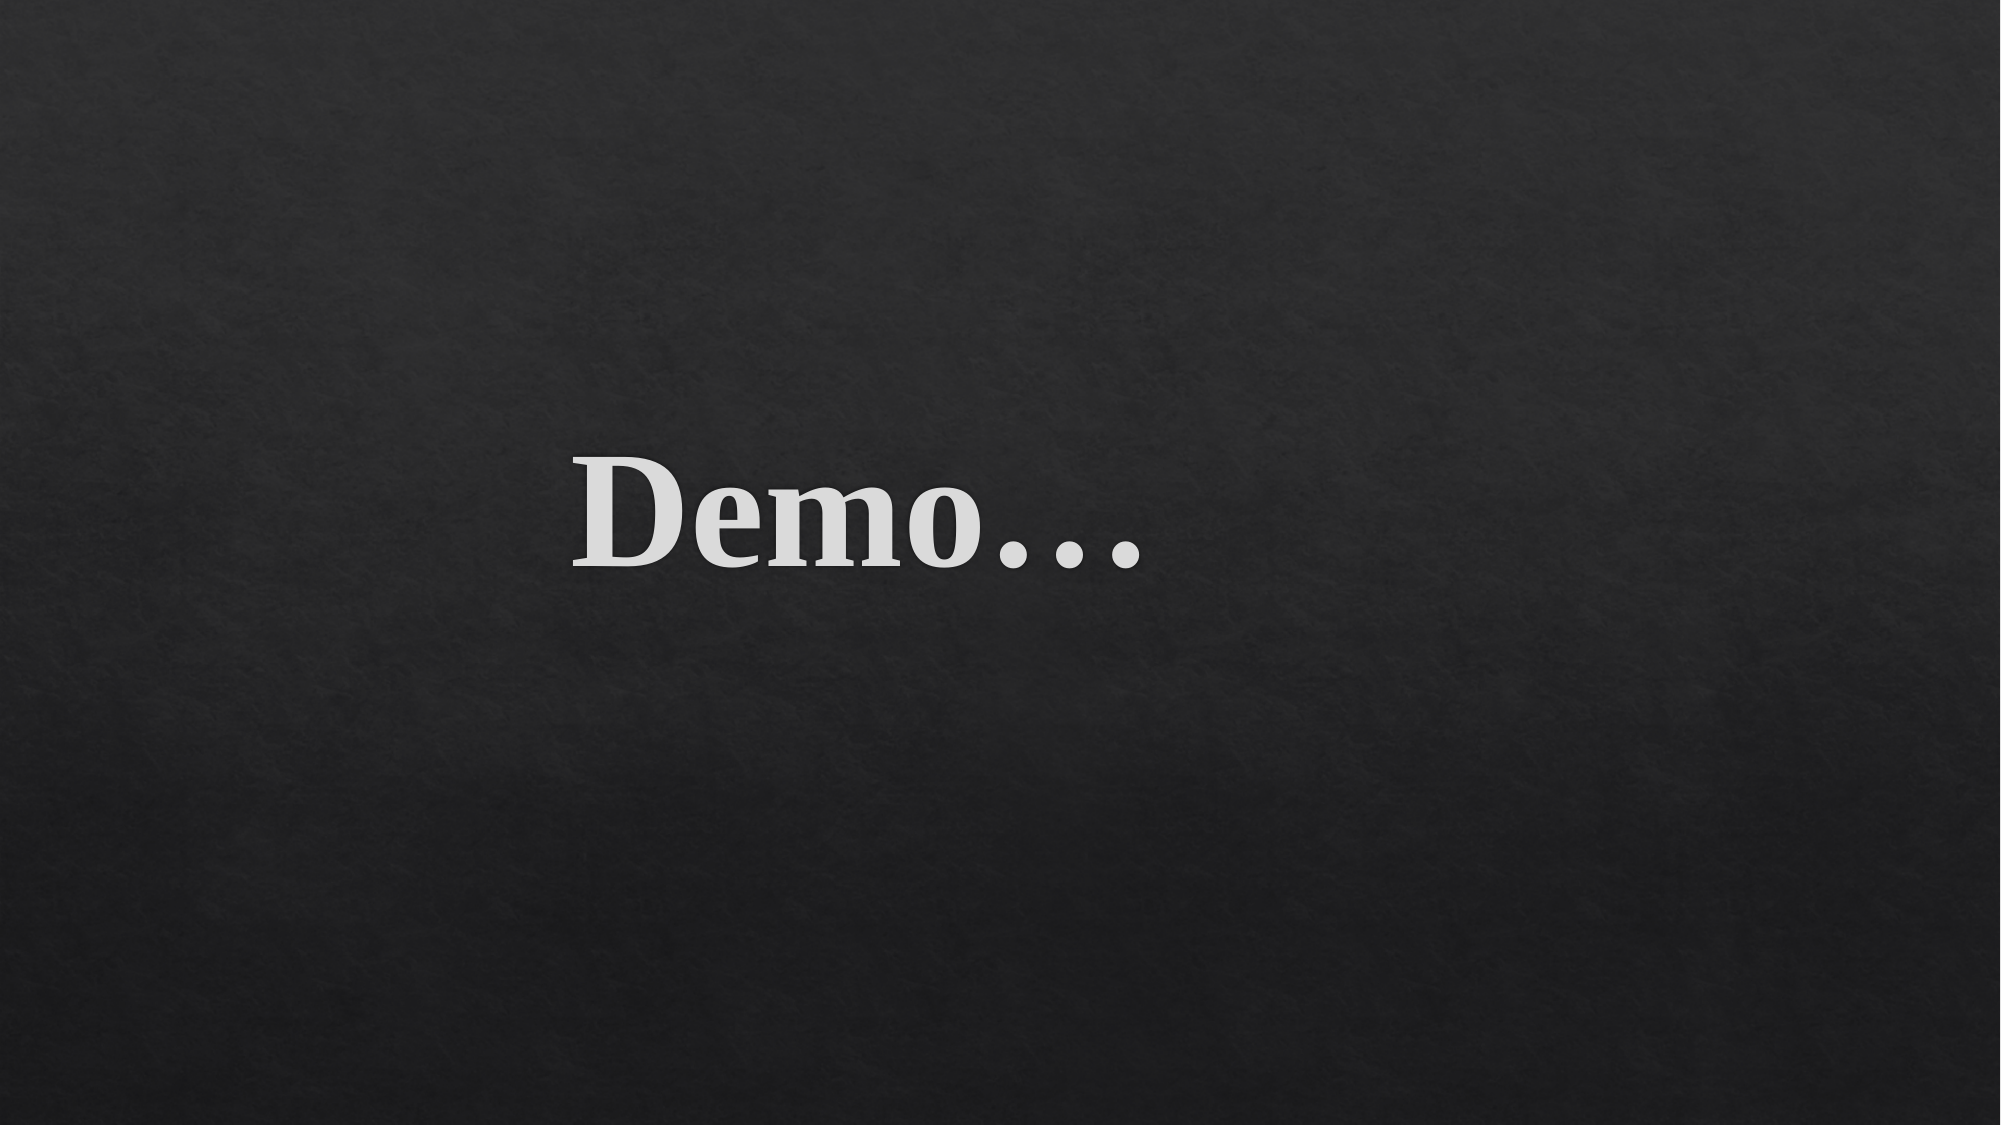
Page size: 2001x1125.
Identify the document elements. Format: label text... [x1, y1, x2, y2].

title Demo… [157, 391, 1568, 608]
